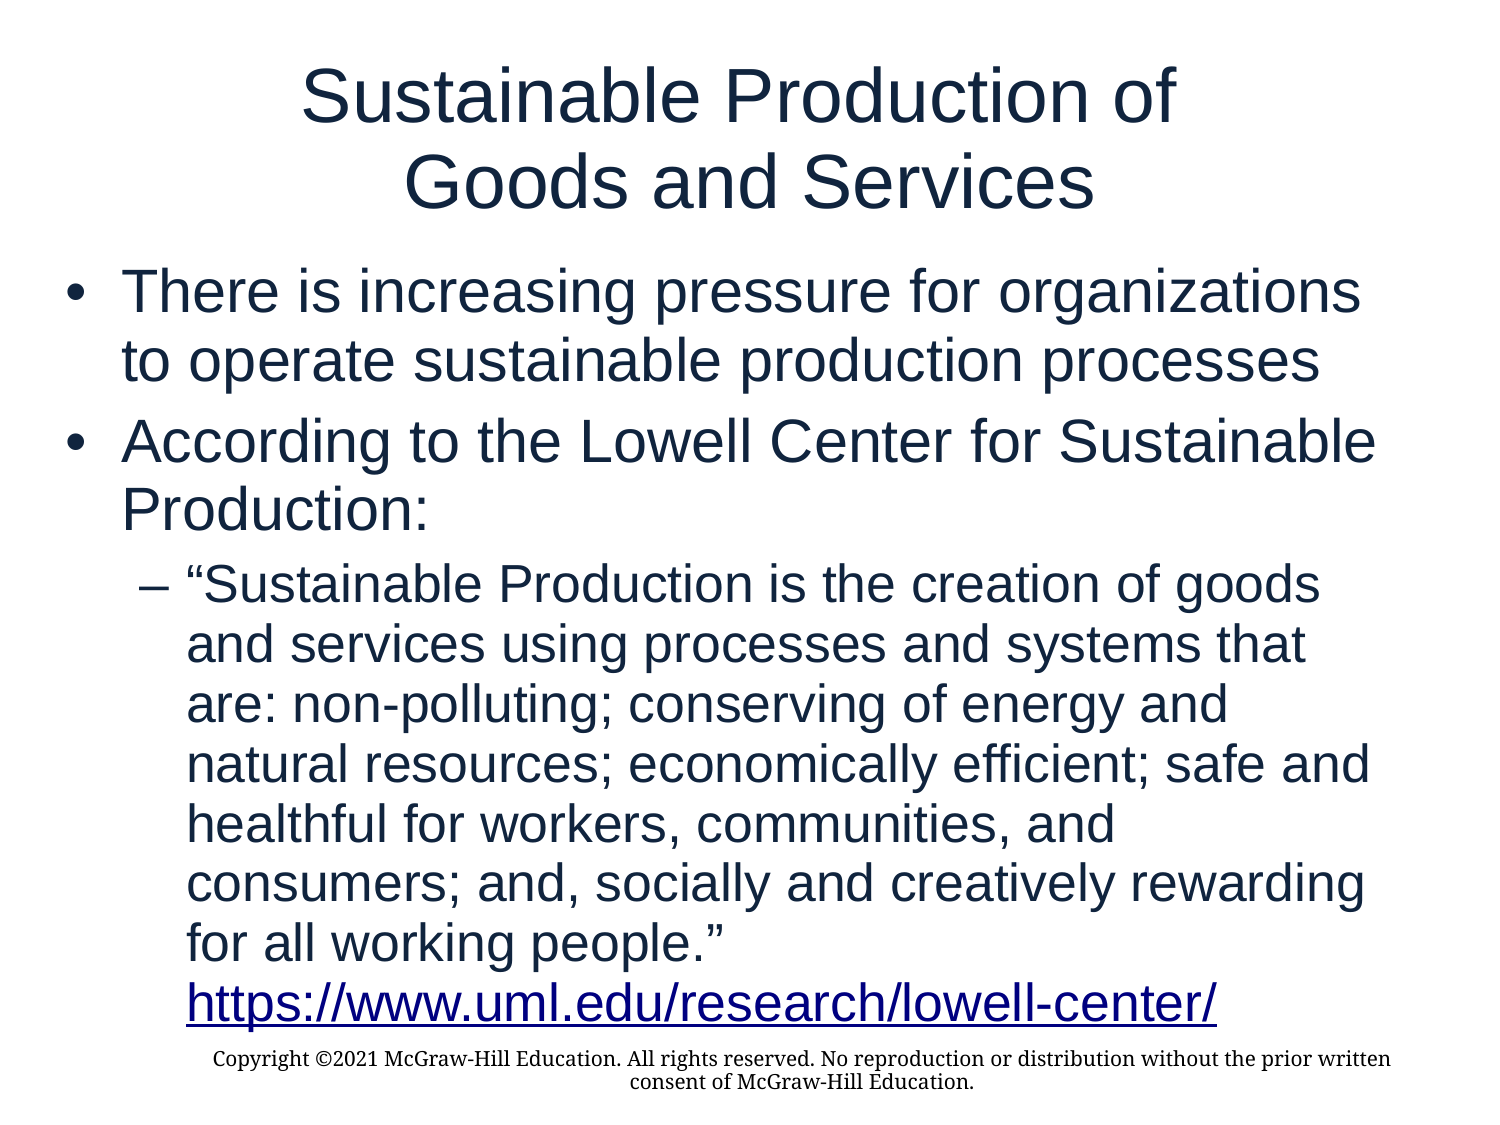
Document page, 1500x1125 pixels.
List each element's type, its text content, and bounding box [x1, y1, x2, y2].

title Sustainable Production of Goods and Services [75, 45, 1425, 233]
list There is increasing pressure for organizations to operate sustainable production processes According to the Lowell Center for Sustainable Production: “Sustainable Production is the creation of goods and services using processes and systems that are: non-polluting; conserving of energy and natural resources; economically efficient; safe and healthful for workers, communities, and consumers; and, socially and creatively rewarding for all working people.” https://www.uml.edu/research/lowell-center/ [50, 249, 1400, 1042]
text_box Copyright ©2021 McGraw-Hill Education. All rights reserved. No reproduction or distribution without the prior written consent of McGraw-Hill Education. [177, 1041, 1428, 1102]
